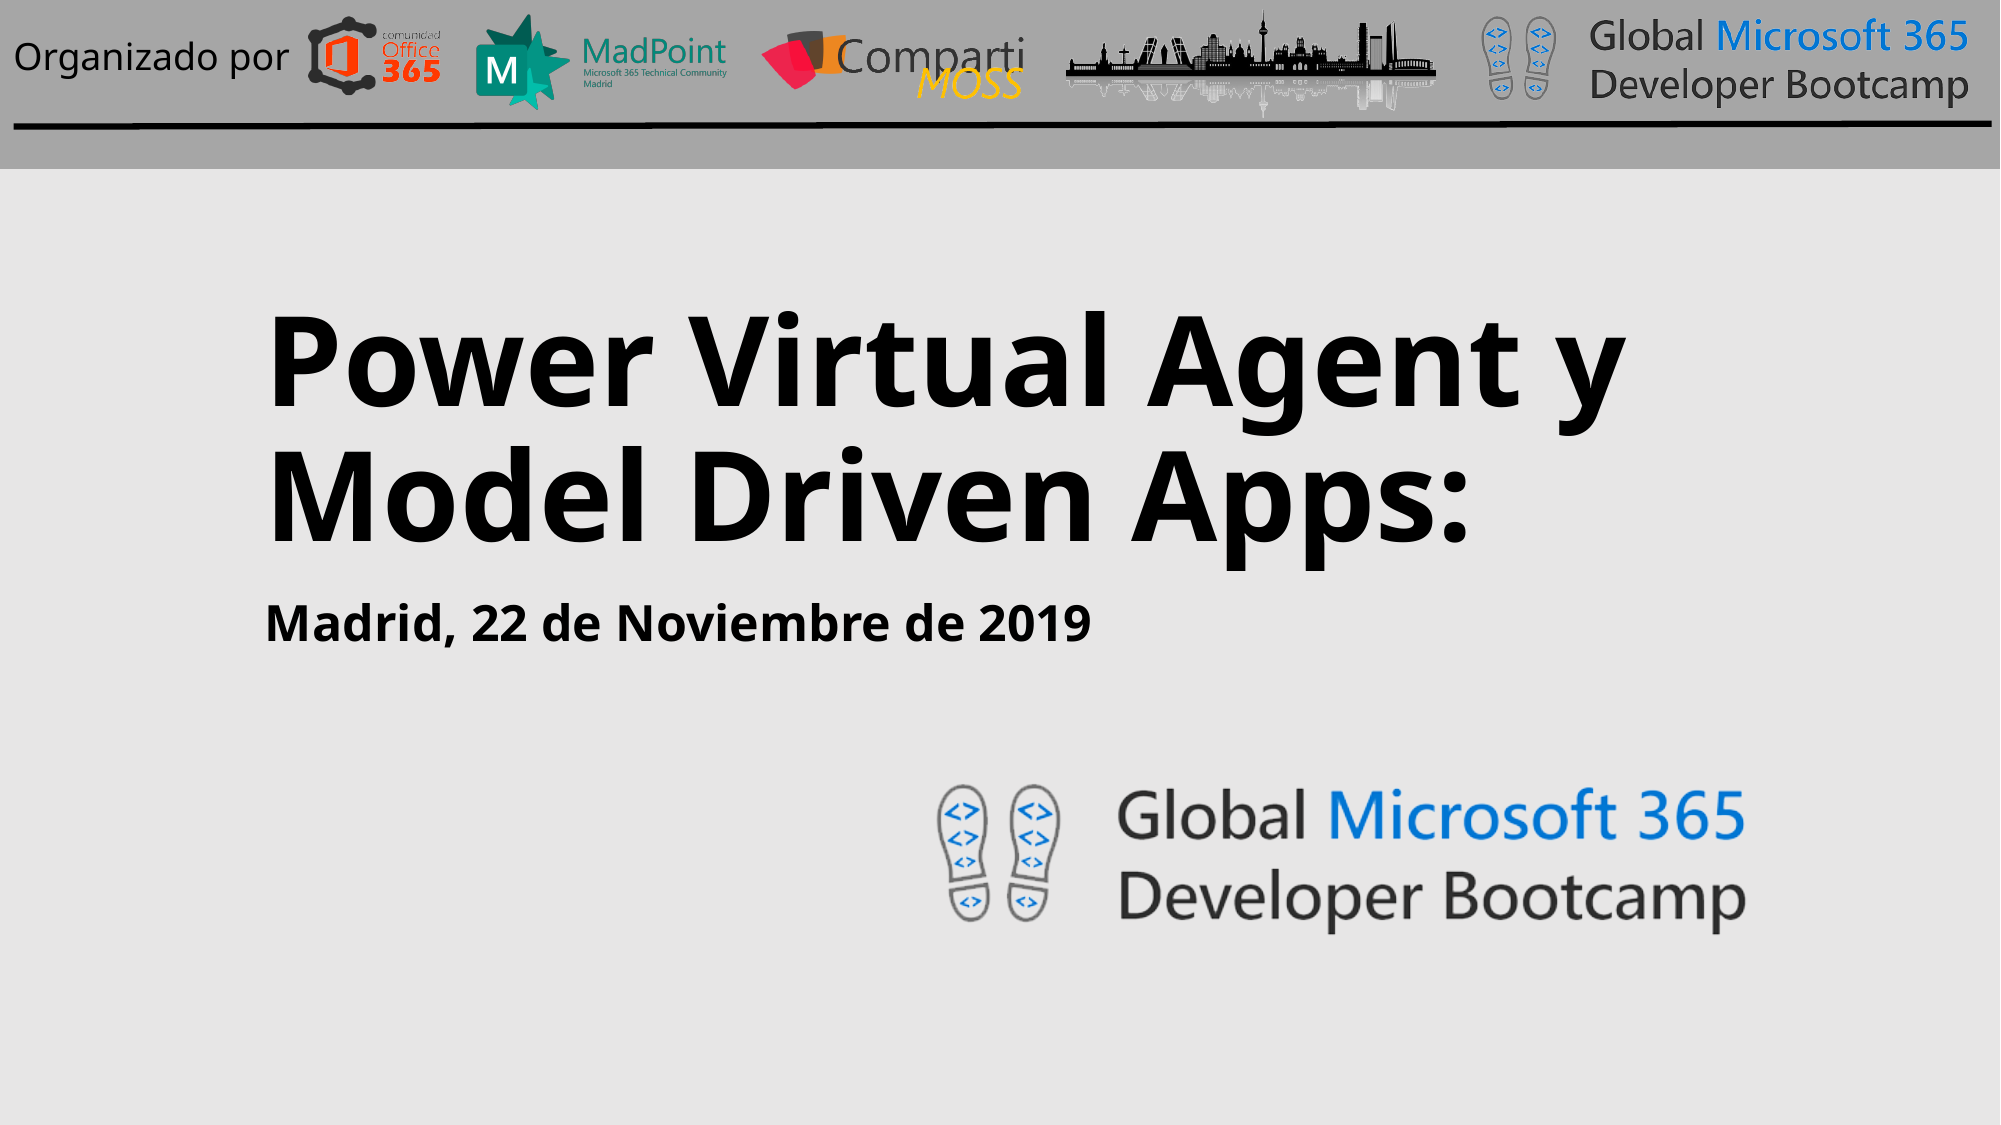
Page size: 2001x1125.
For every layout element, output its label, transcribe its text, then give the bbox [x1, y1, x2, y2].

picture [1066, 0, 1436, 121]
picture [932, 920, 1750, 941]
picture [471, 9, 732, 115]
picture [1478, 12, 1970, 111]
picture [303, 11, 444, 100]
picture [759, 22, 1032, 102]
title Power Virtual Agent y Model Driven Apps: [249, 184, 1750, 576]
subtitle Madrid, 22 de Noviembre de 2019 [249, 590, 1750, 920]
